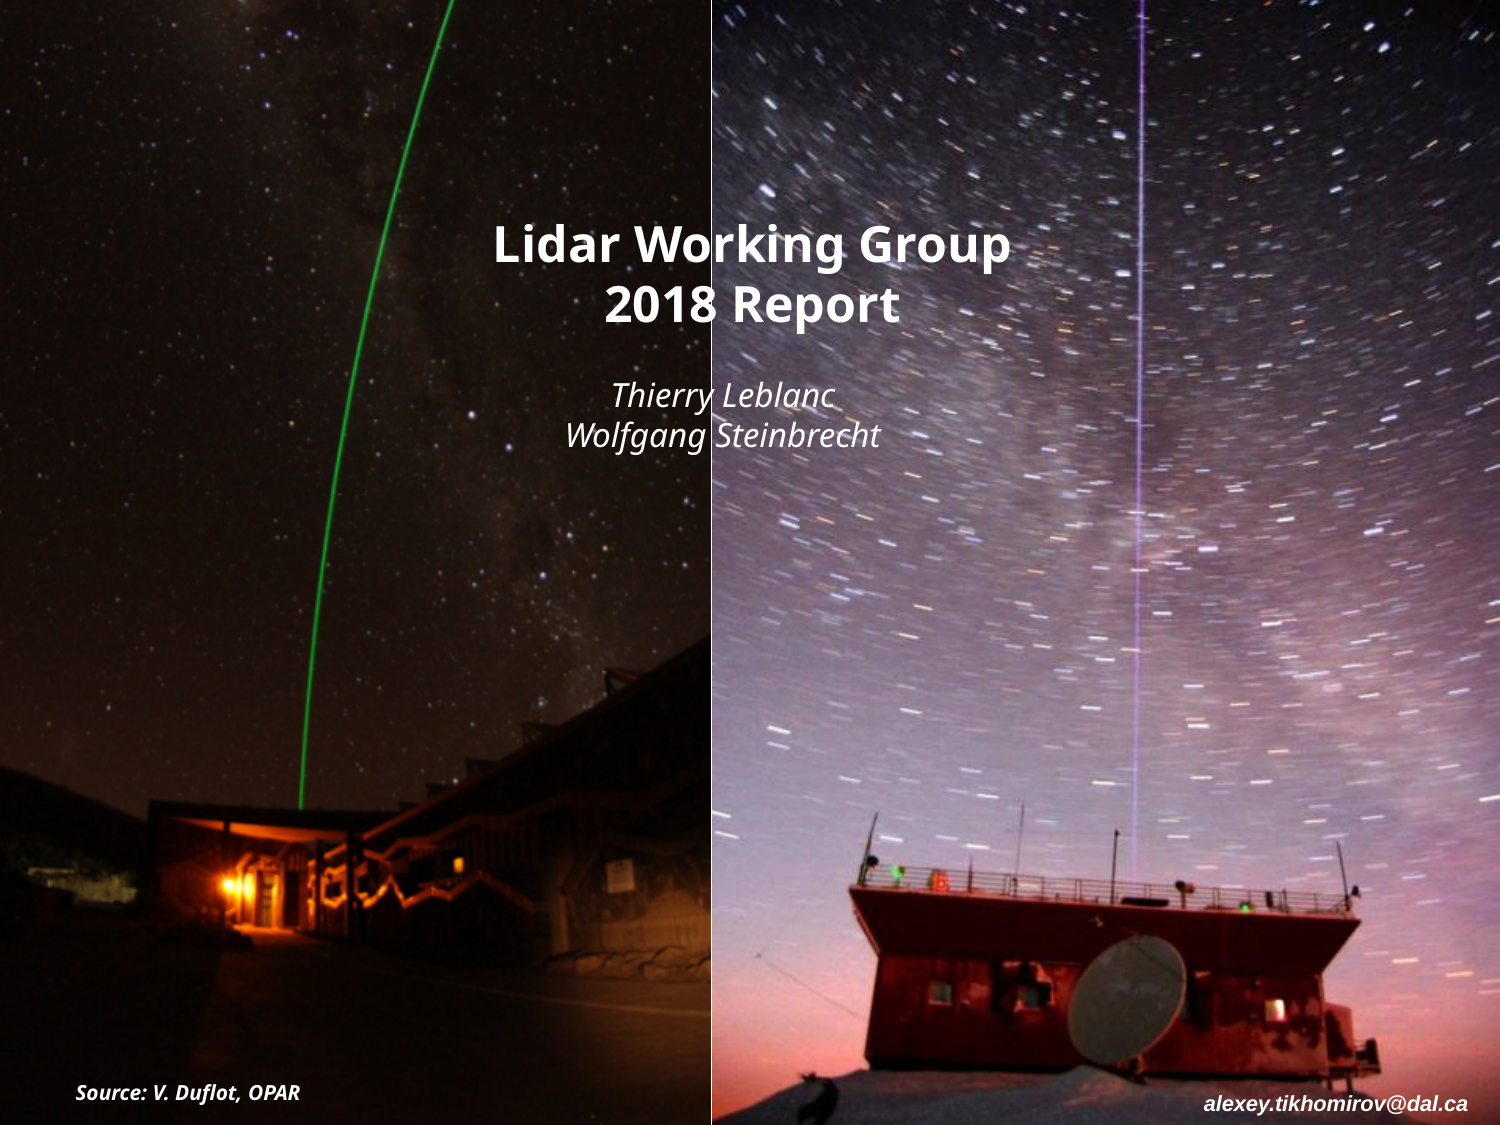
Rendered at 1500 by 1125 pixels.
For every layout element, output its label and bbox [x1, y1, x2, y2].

text_box [712, 0, 1500, 1125]
picture [0, 0, 712, 1125]
